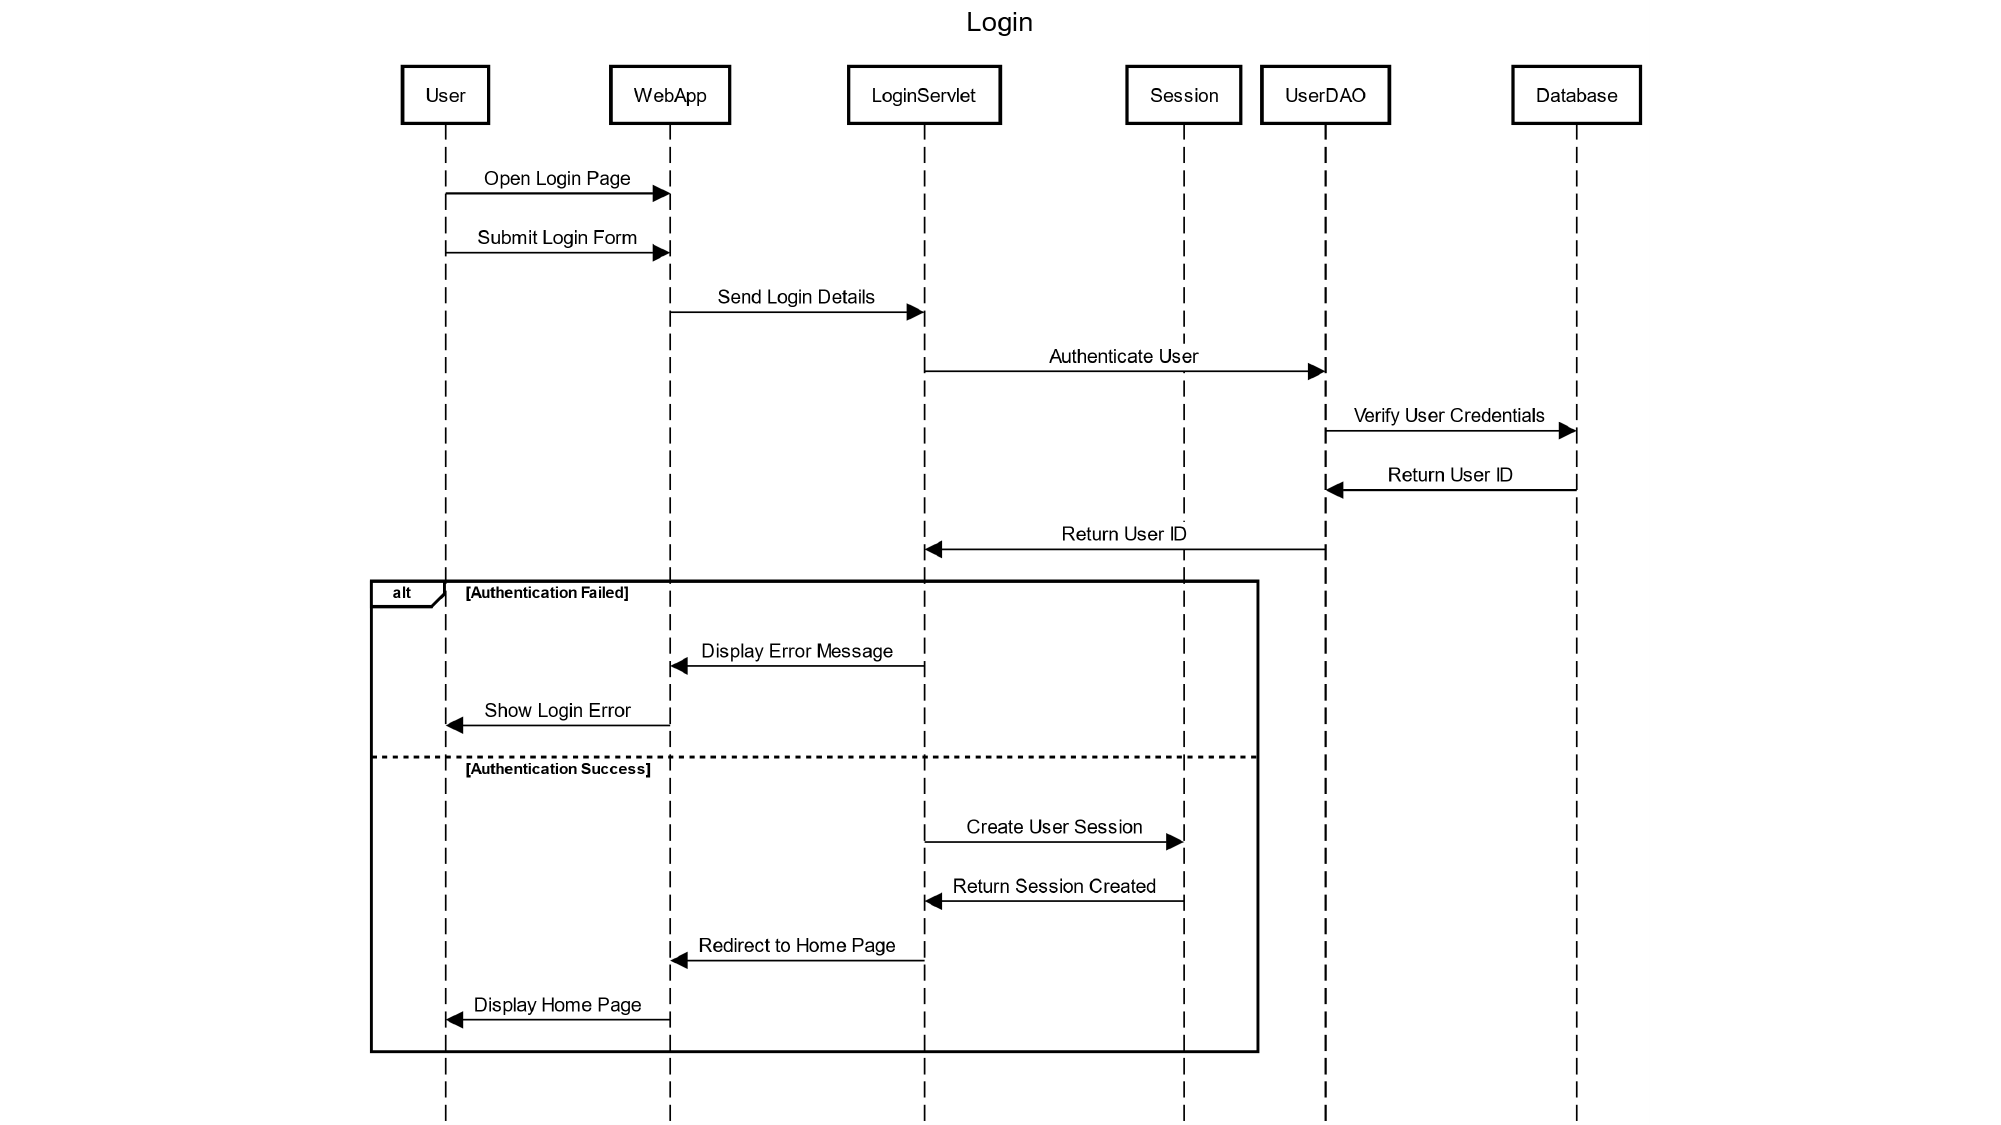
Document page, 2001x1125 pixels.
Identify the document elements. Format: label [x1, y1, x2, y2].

picture [350, 0, 1650, 1125]
